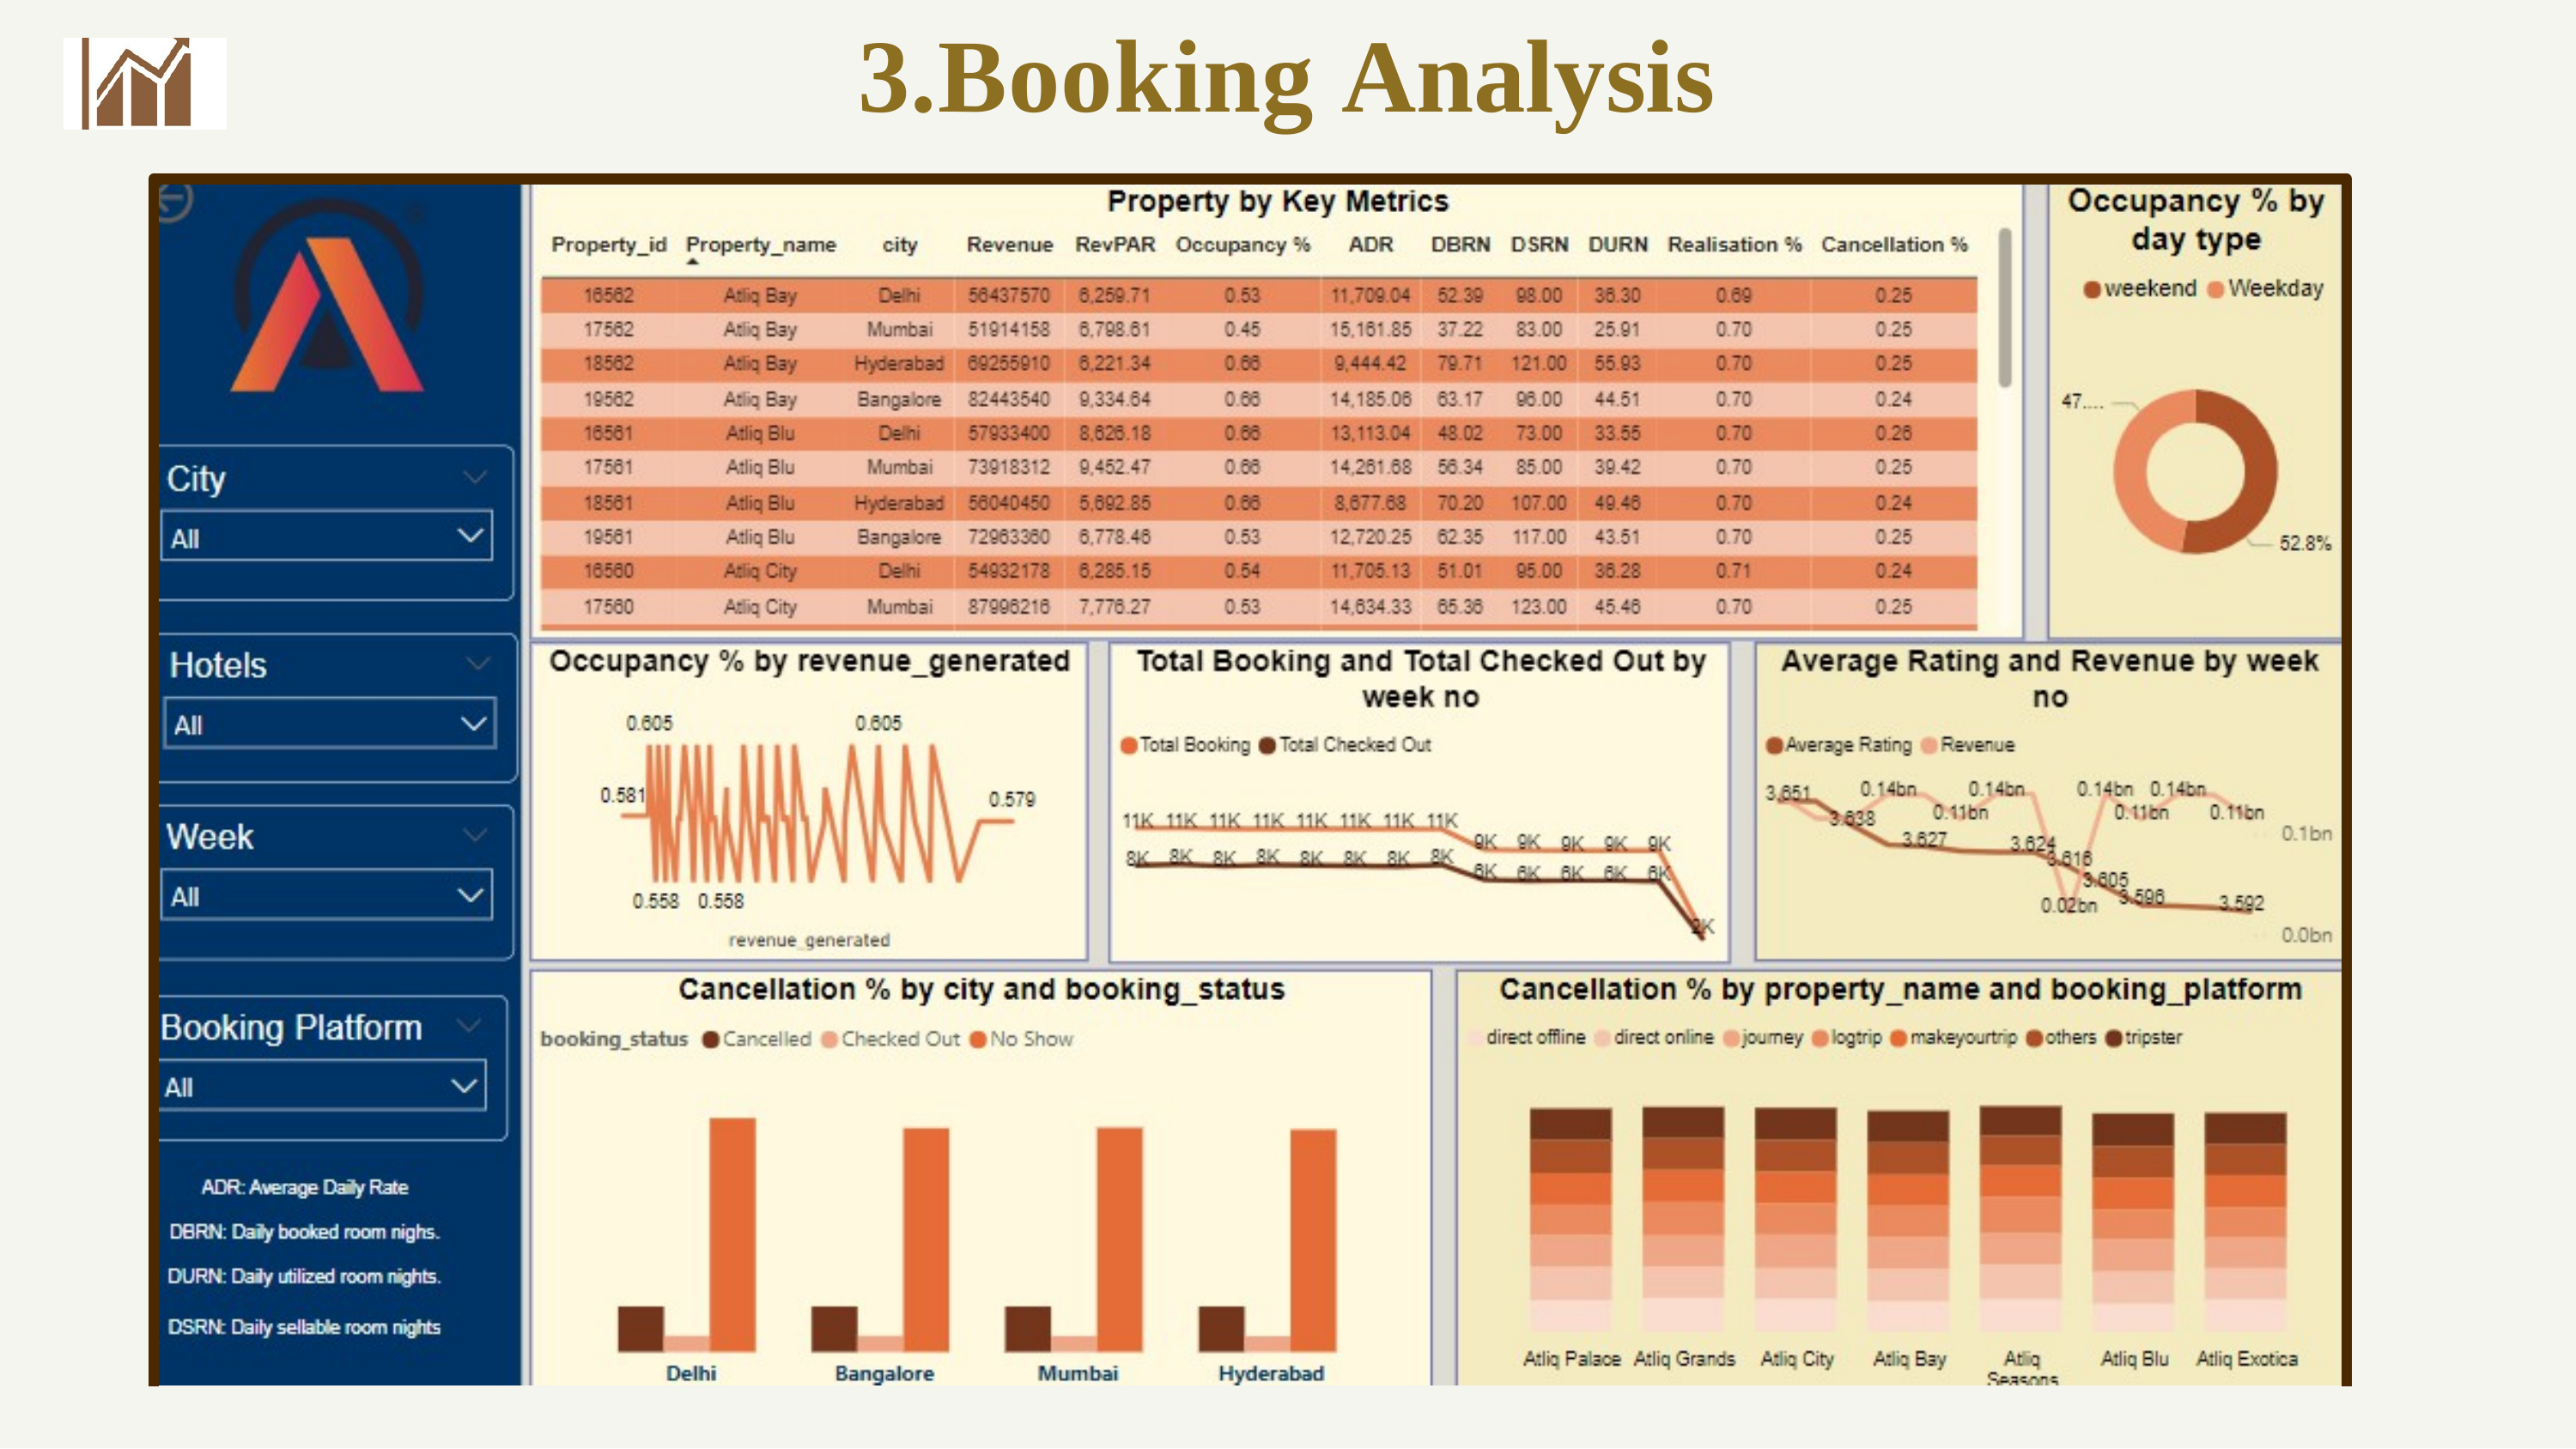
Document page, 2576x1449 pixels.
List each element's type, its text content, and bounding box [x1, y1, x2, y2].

title 3.Booking Analysis [106, 0, 2470, 251]
picture [63, 38, 227, 130]
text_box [148, 173, 2353, 1392]
